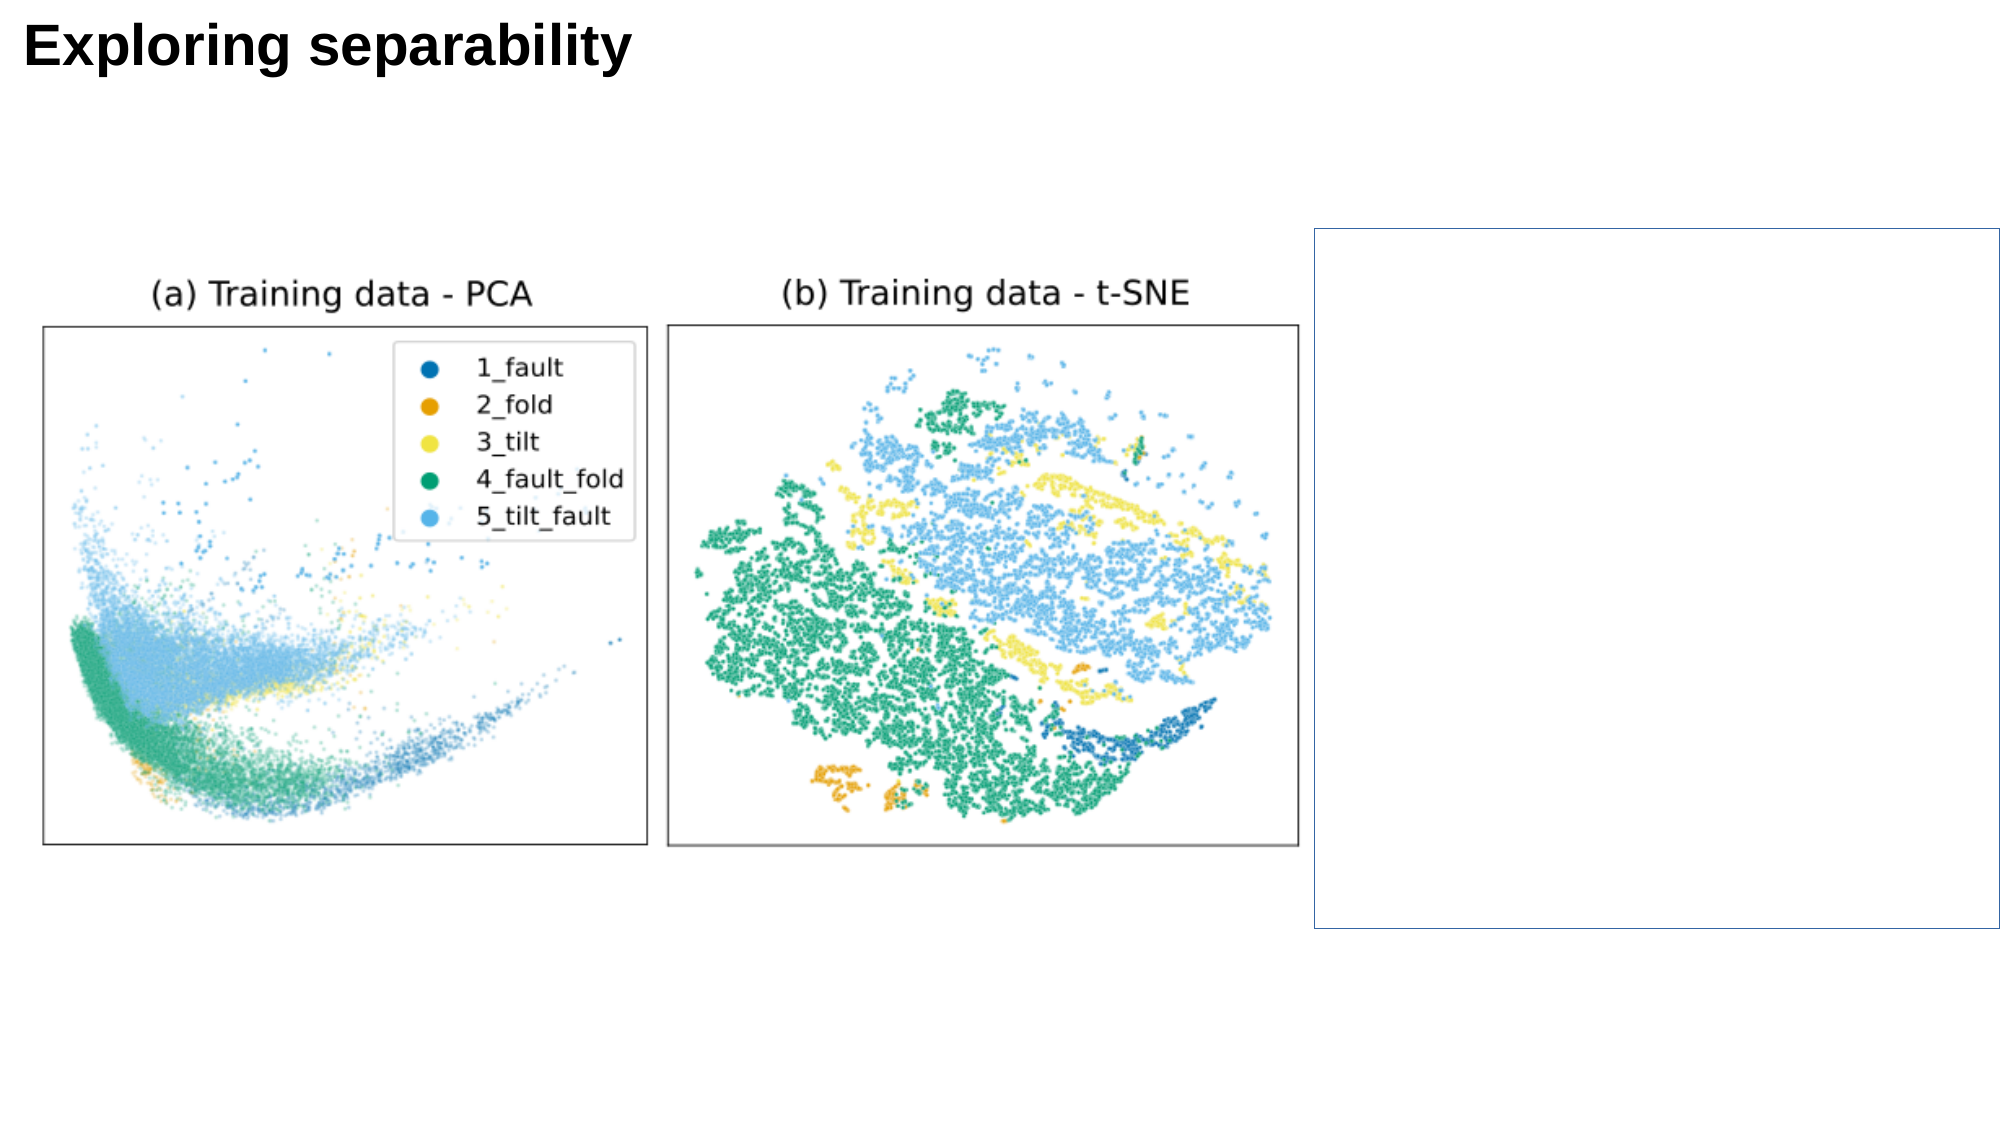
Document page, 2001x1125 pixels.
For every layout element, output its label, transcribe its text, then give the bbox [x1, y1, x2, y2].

text_box Exploring separability [9, 0, 1618, 80]
picture [28, 271, 1962, 858]
text_box [1314, 228, 2000, 929]
